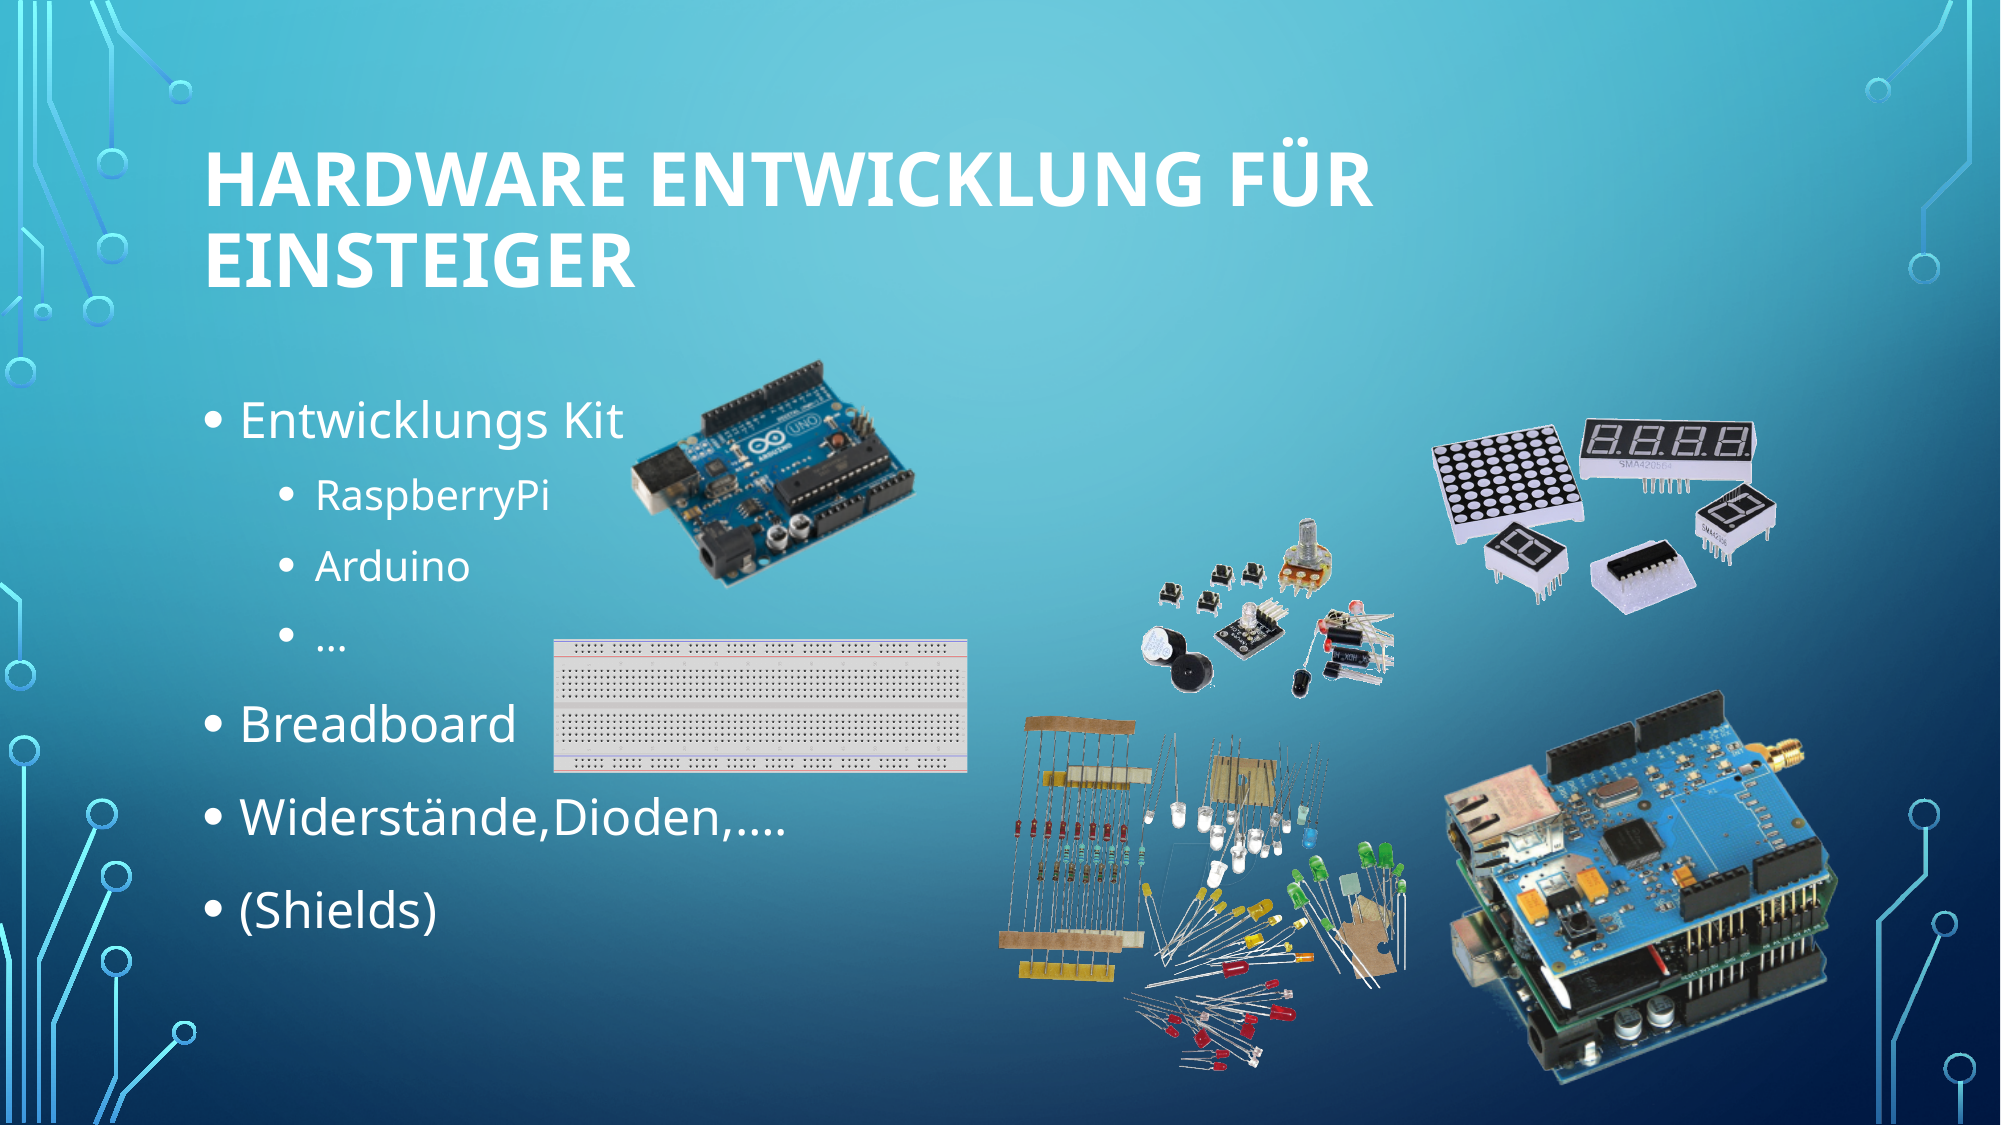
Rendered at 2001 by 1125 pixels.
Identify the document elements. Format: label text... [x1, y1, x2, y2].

list Entwicklungs Kit RaspberryPi Arduino … Breadboard Widerstände,Dioden,…. (Shields) [187, 369, 1813, 950]
title Hardware Entwicklung für einsteiger [187, 101, 1813, 344]
picture [546, 318, 976, 781]
picture [1136, 511, 1395, 707]
picture [1422, 407, 1784, 616]
picture [995, 671, 1877, 1106]
